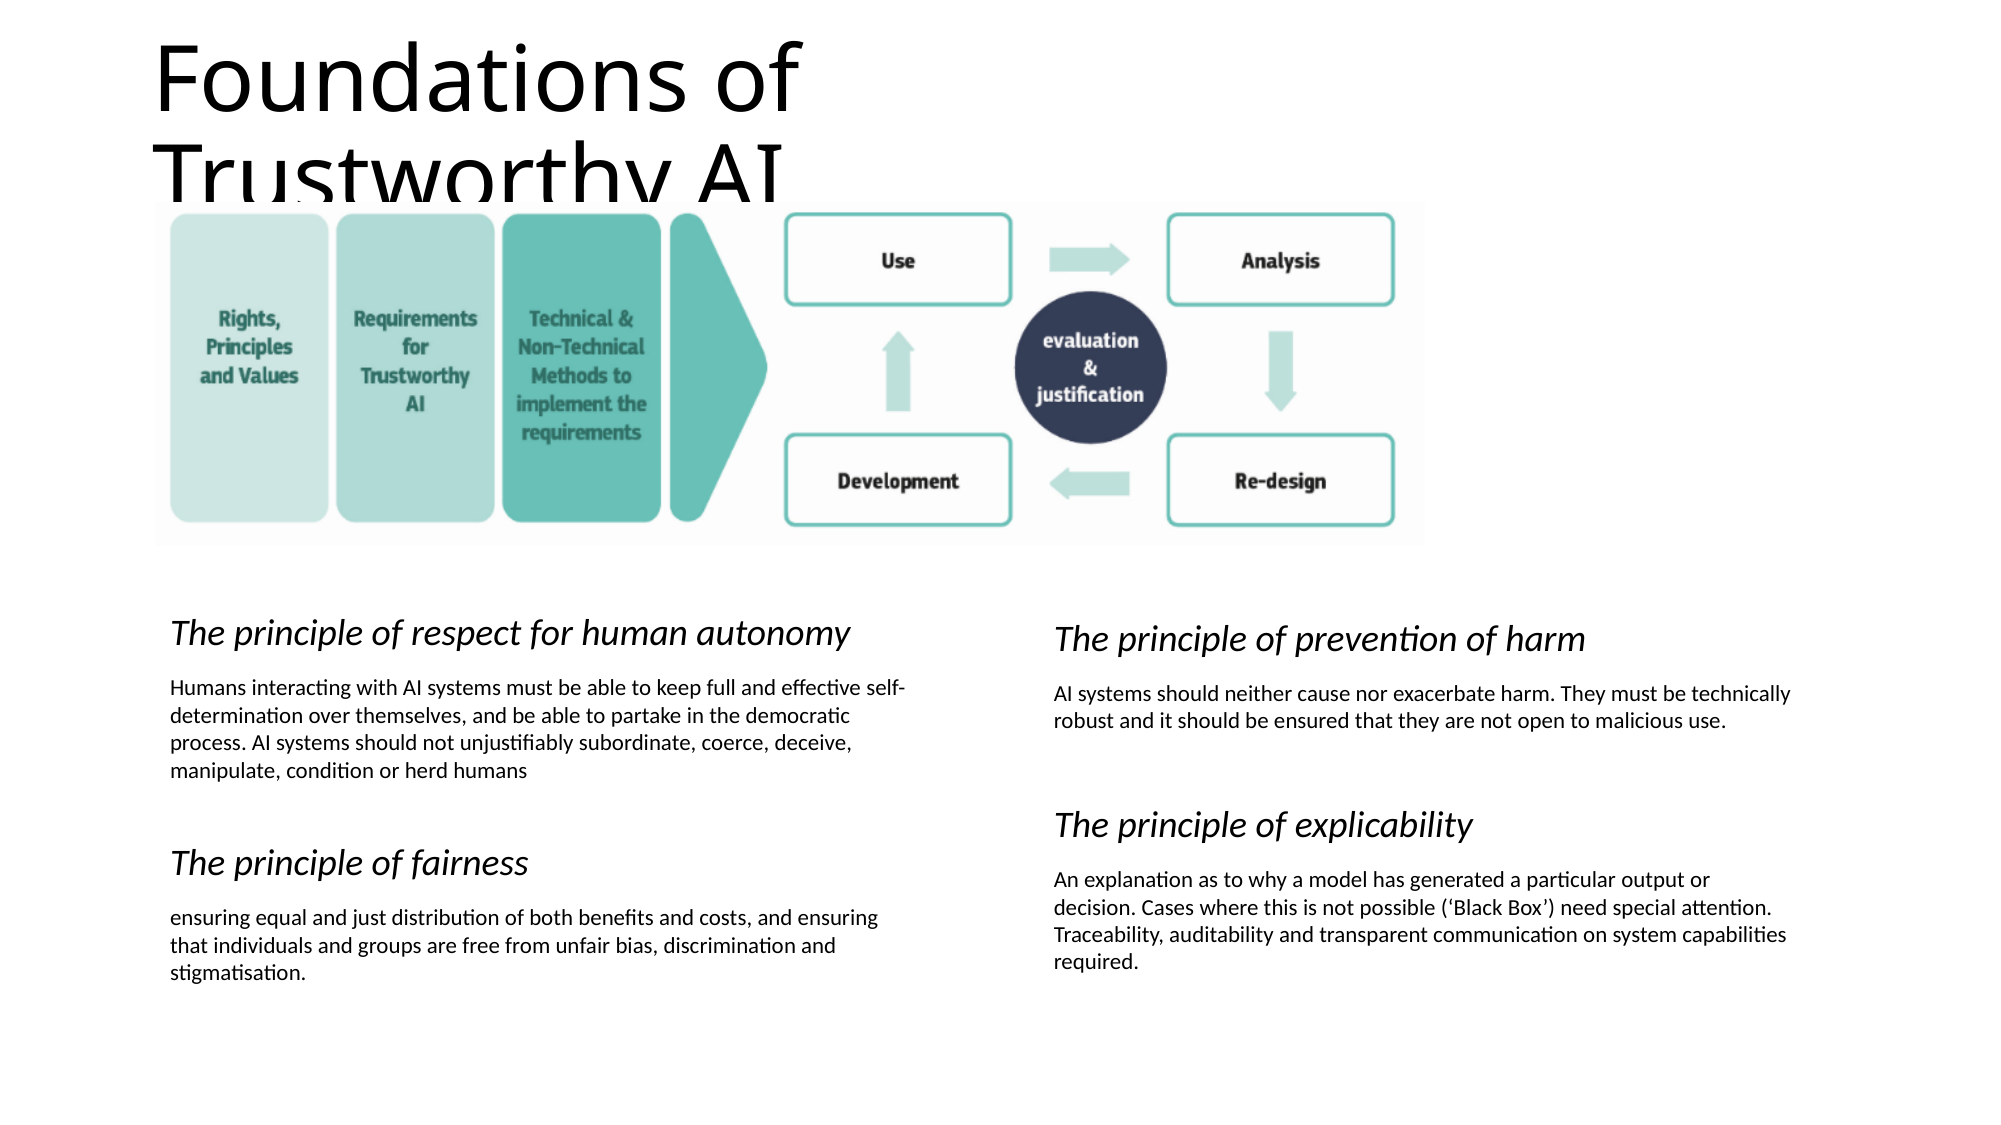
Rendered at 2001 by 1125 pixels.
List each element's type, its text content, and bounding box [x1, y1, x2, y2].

text_box The principle of prevention of harm AI systems should neither cause nor exacerbate harm. They must be technically robust and it should be ensured that they are not open to malicious use. [1039, 606, 1812, 741]
title Foundations of Trustworthy AI [137, 59, 1303, 203]
text_box The principle of respect for human autonomy Humans interacting with AI systems must be able to keep full and effective self-determination over themselves, and be able to partake in the democratic process. AI systems should not unjustifiably subordinate, coerce, deceive, manipulate, condition or herd humans [155, 600, 928, 790]
text_box The principle of fairness ensuring equal and just distribution of both benefits and costs, and ensuring that individuals and groups are free from unfair bias, discrimination and stigmatisation. [155, 830, 928, 993]
picture [155, 202, 1426, 546]
text_box The principle of explicability An explanation as to why a model has generated a particular output or decision. Cases where this is not possible (‘Black Box’) need special attention. Traceability, auditability and transparent communication on system capabilities required. [1039, 792, 1812, 982]
